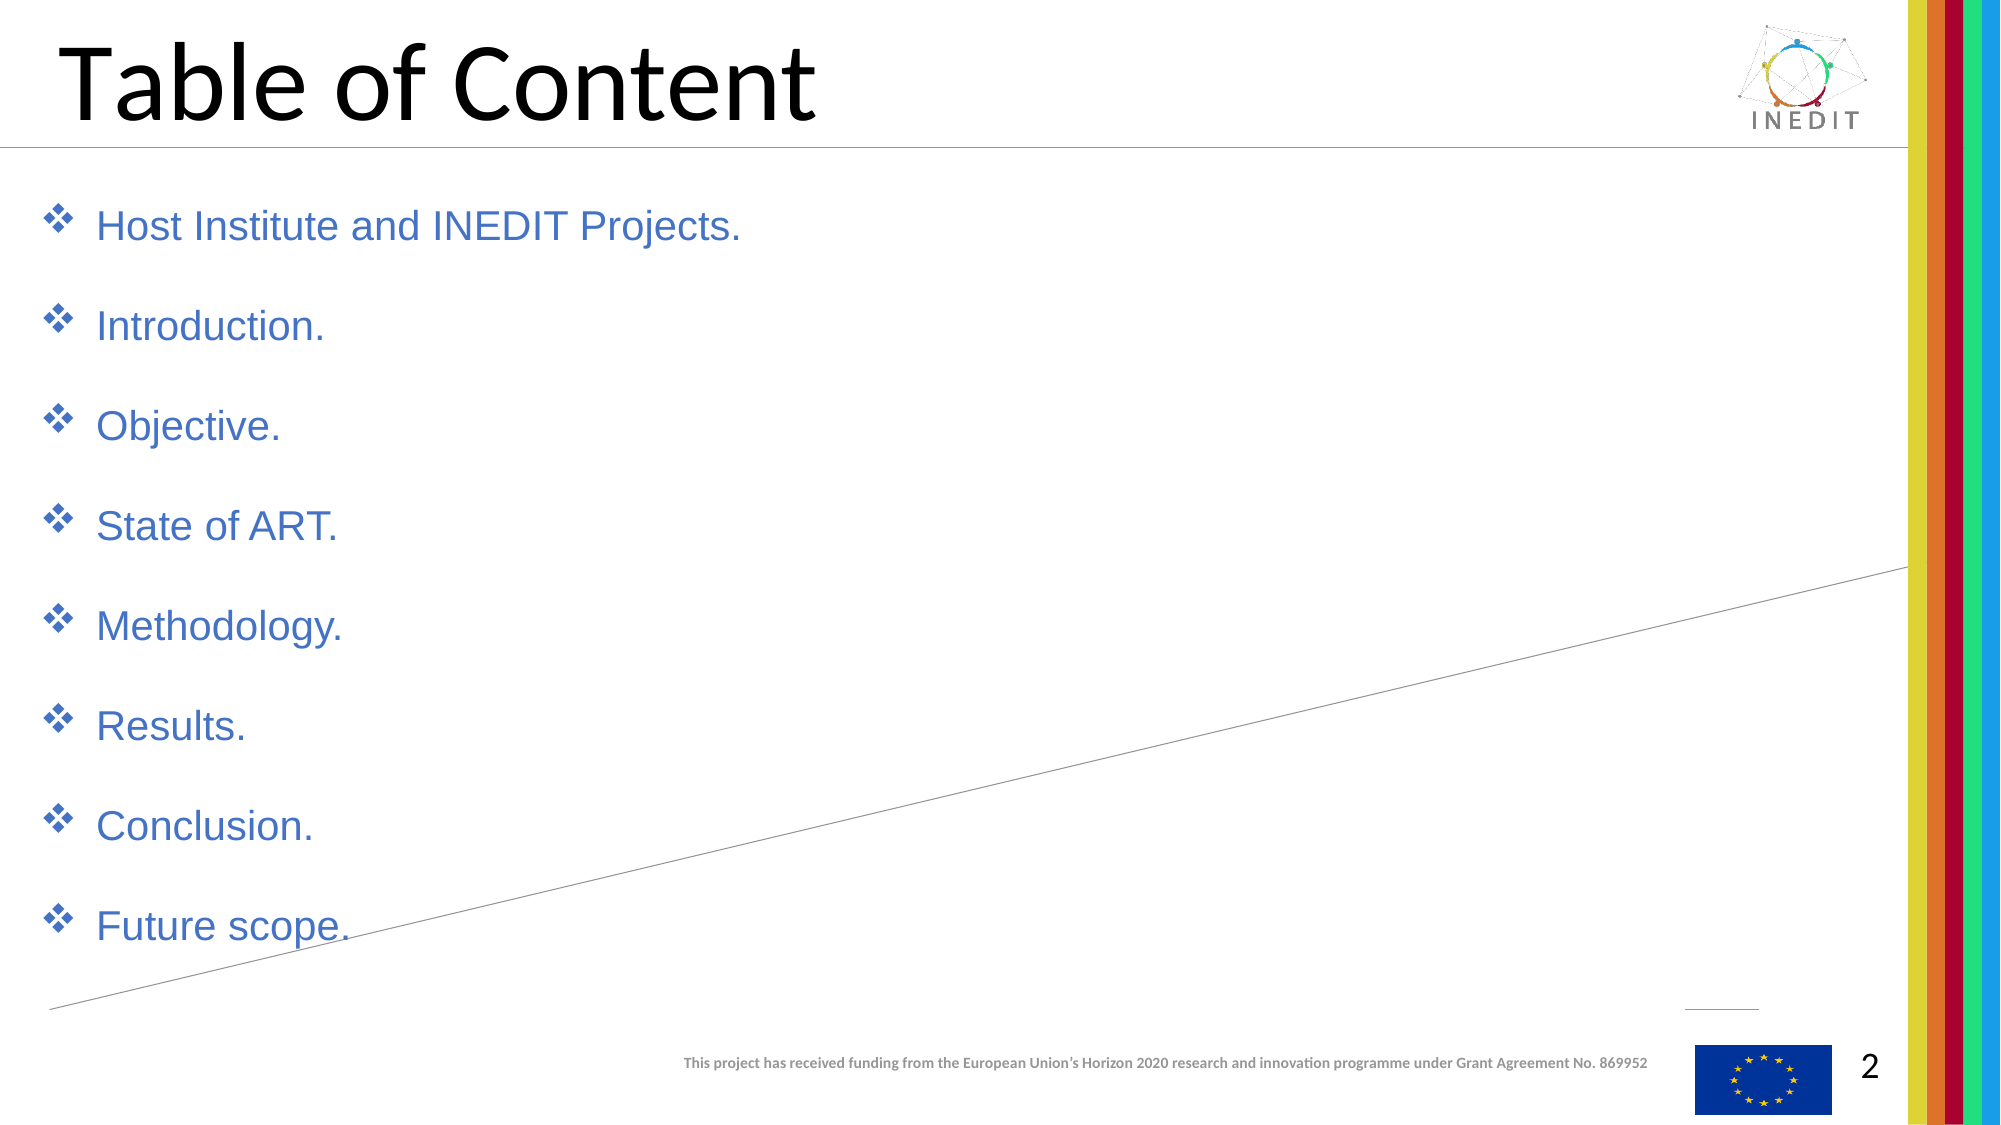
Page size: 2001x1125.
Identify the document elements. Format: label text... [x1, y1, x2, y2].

text_box Host Institute and INEDIT Projects. Introduction. Objective. State of ART. Methodology. Results. Conclusion. Future scope. [27, 192, 1878, 955]
picture [1738, 25, 1867, 129]
text_box Table of Content [43, 0, 834, 150]
text_box 2 [1846, 1033, 1892, 1093]
picture [1695, 1045, 1832, 1115]
